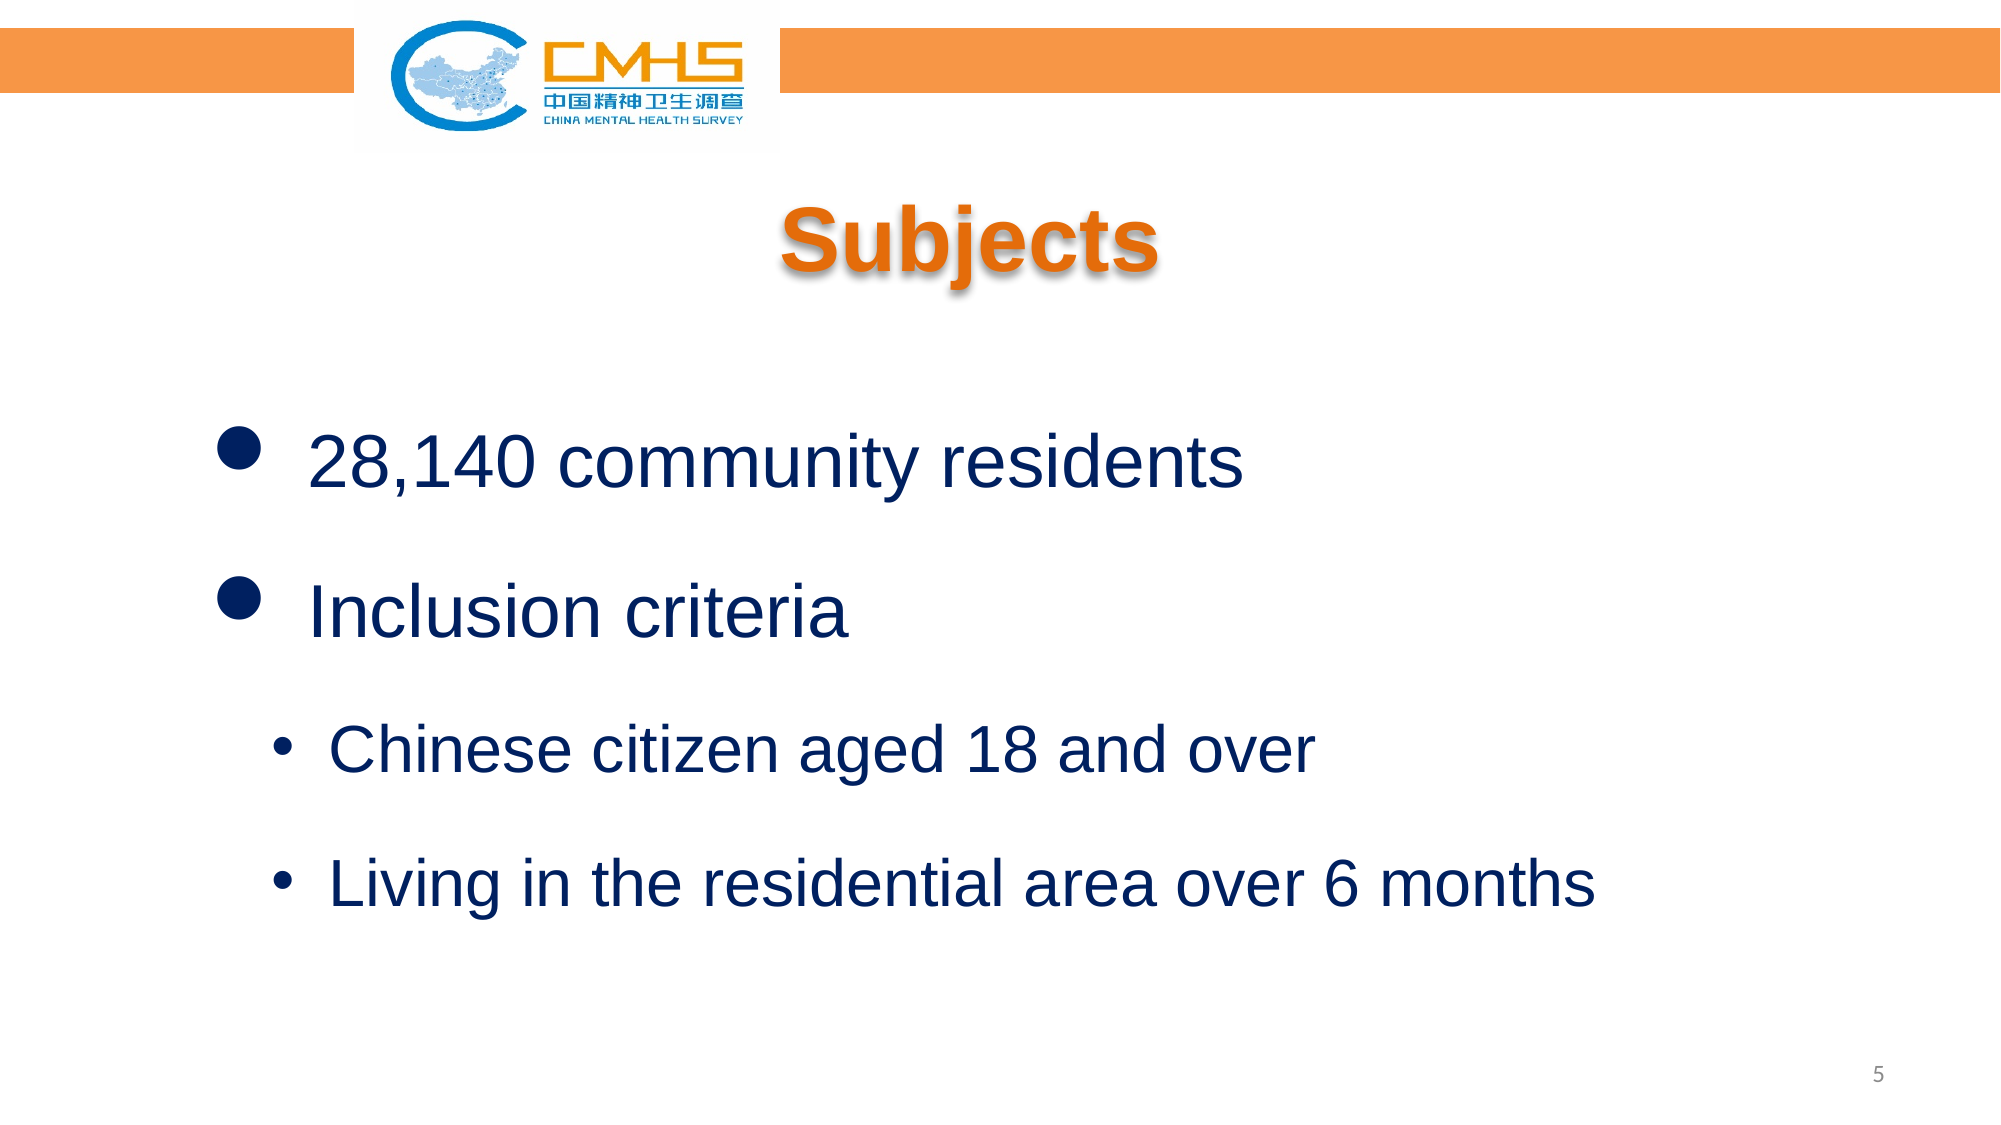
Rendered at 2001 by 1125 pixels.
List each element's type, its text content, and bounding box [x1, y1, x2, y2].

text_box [657, 116, 1331, 327]
list 28,140 community residents Inclusion criteria Chinese citizen aged 18 and over Living in the residential area over 6 months [196, 359, 1827, 1043]
picture [354, 0, 780, 153]
slide_number 5 [1433, 1042, 1900, 1103]
